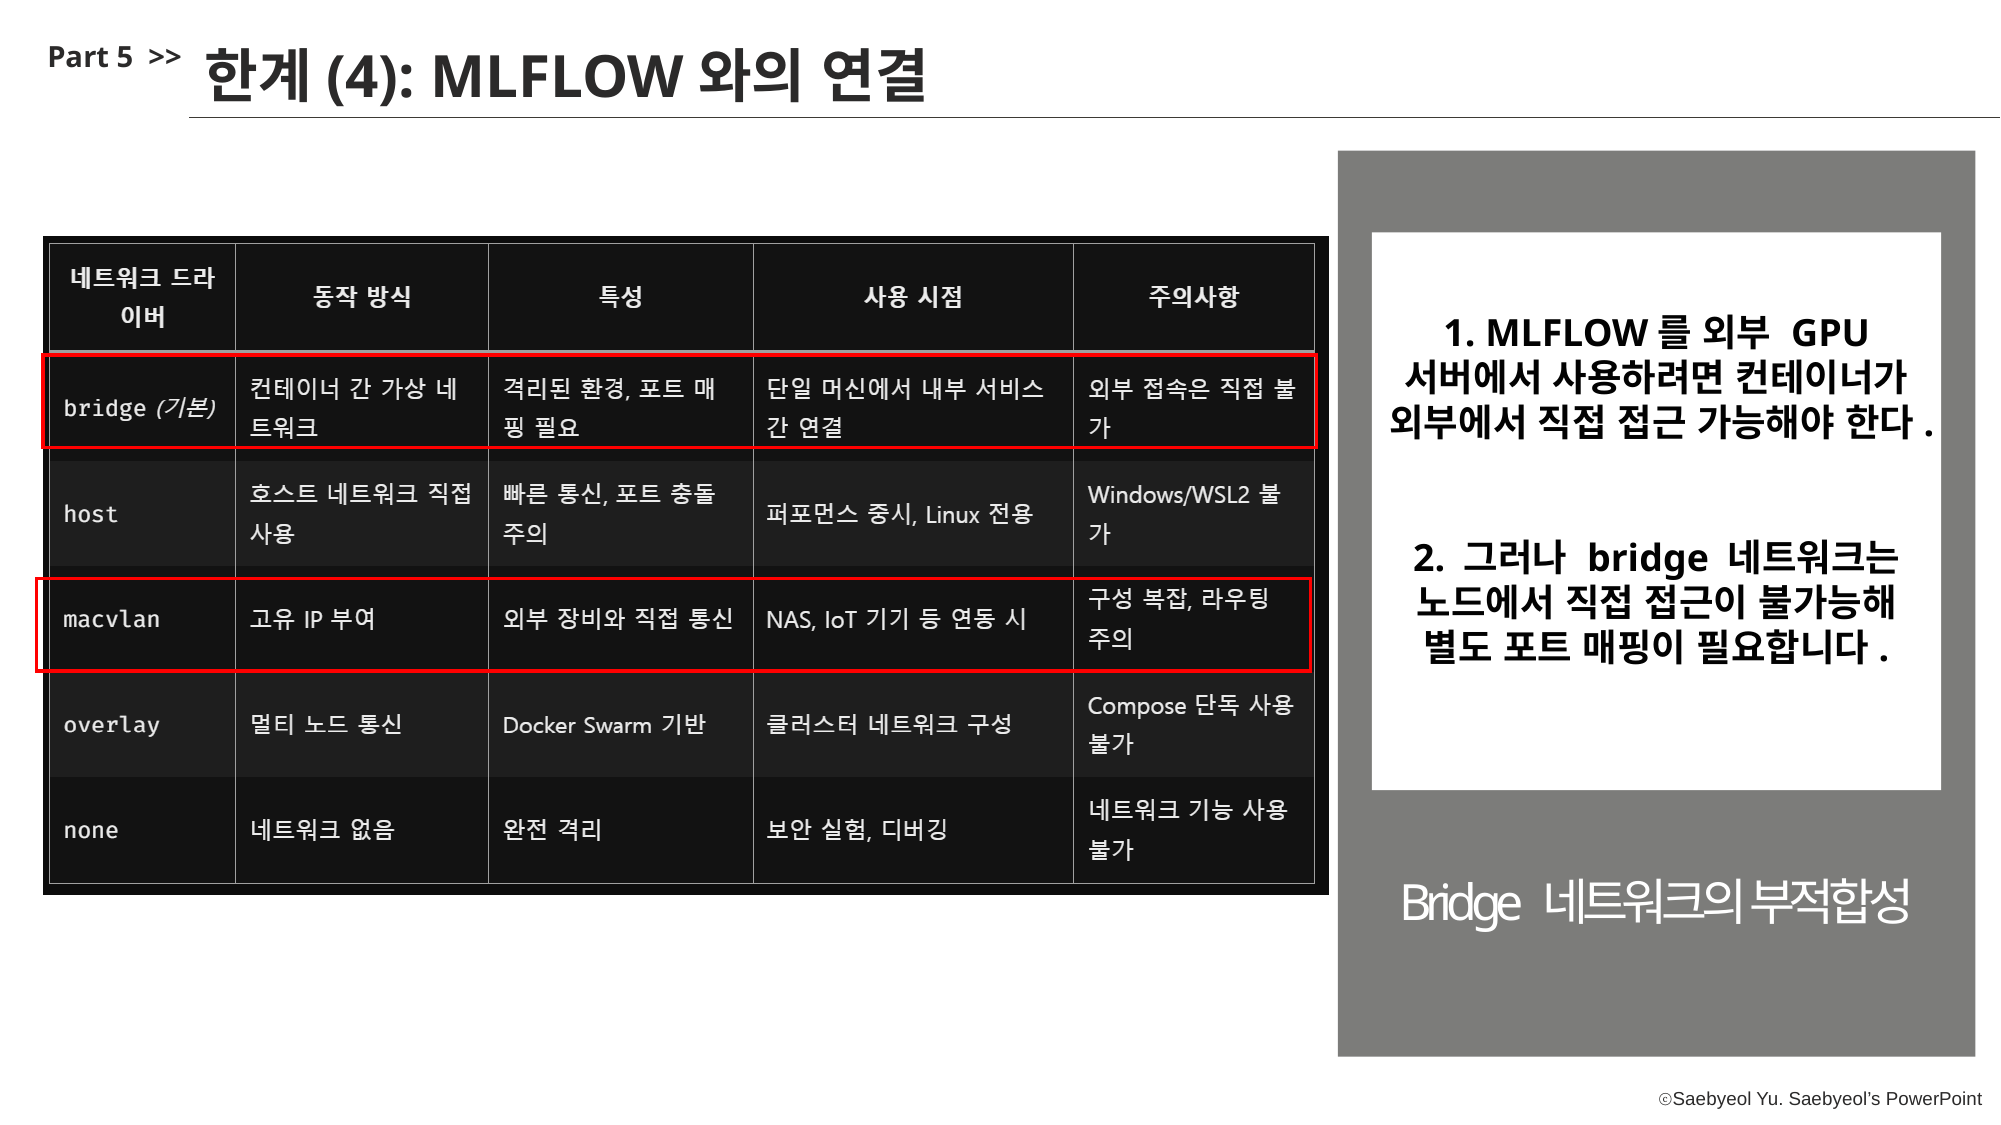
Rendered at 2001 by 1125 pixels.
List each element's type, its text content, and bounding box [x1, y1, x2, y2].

text_box [36, 578, 42, 672]
text_box 내용을 입력하세요 [1329, 565, 1337, 641]
picture [42, 236, 1329, 895]
text_box Part 5 >> [32, 30, 197, 81]
text_box 한계(4): MLFLOW와의 연결 [190, 31, 944, 117]
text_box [1337, 150, 1976, 1057]
